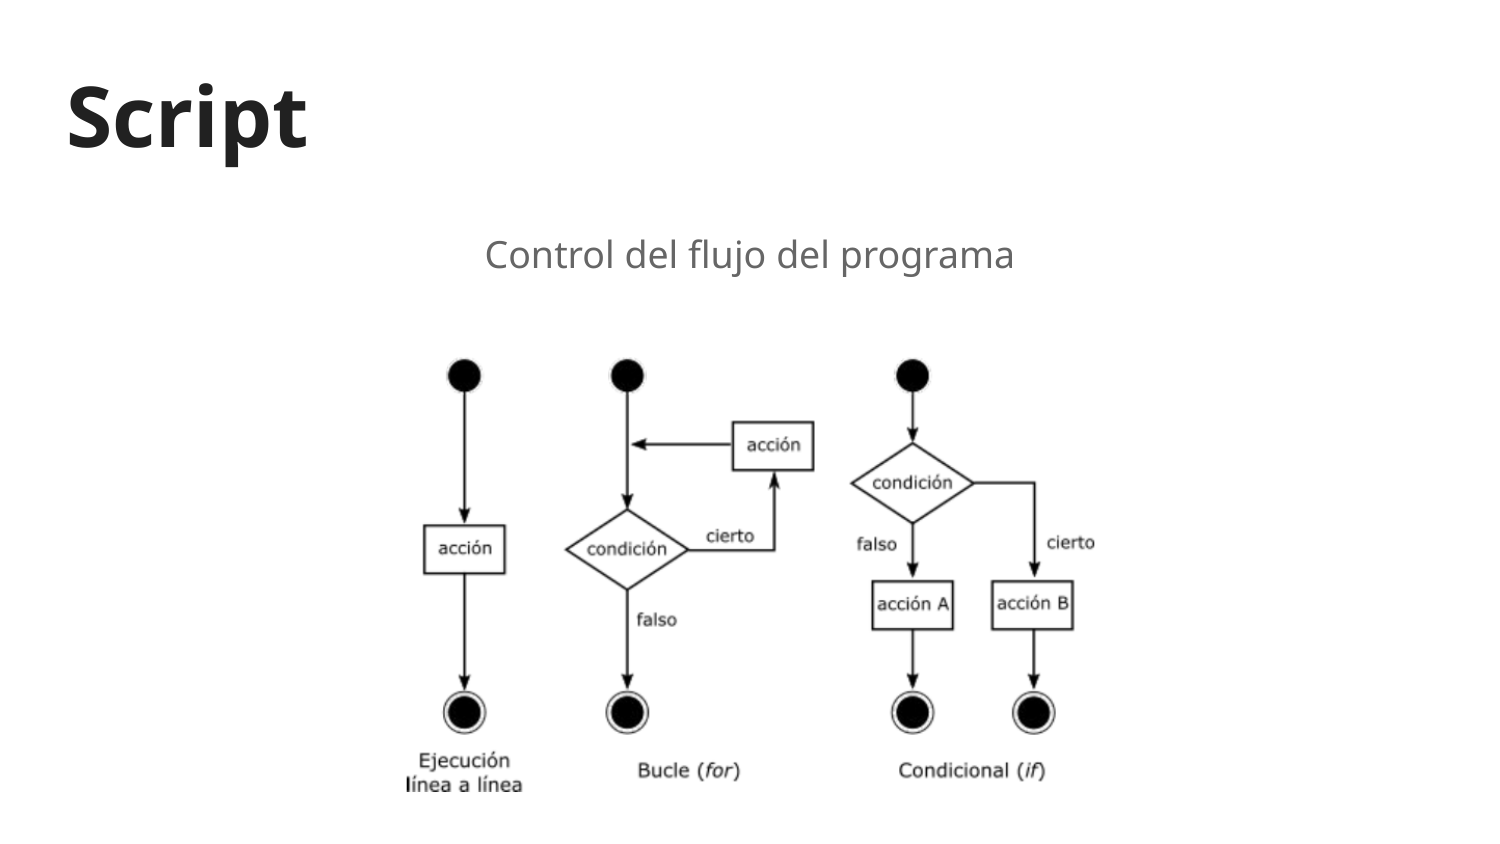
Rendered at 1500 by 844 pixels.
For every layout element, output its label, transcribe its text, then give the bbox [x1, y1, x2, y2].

title Script [51, 48, 1449, 180]
list Control del flujo del programa [335, 209, 1165, 303]
picture [387, 327, 1113, 819]
